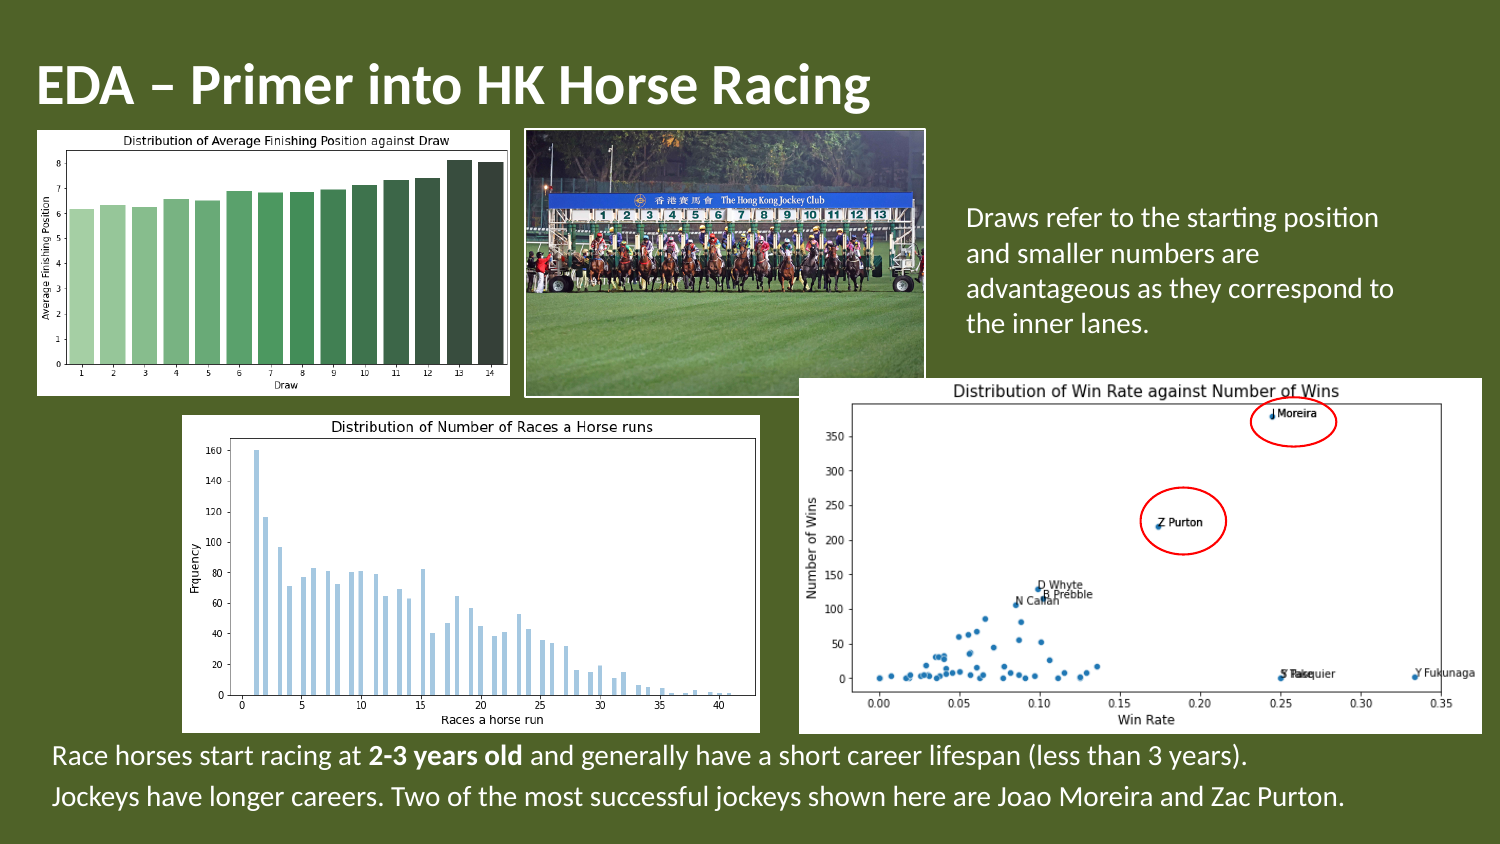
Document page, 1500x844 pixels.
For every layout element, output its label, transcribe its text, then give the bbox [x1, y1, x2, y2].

text_box Draws refer to the starting position and smaller numbers are advantageous as they correspond to the inner lanes. [951, 191, 1434, 368]
picture [525, 129, 925, 396]
text_box Race horses start racing at 2-3 years old and generally have a short career lifespan (less than 3 years). Jockeys have longer careers. Two of the most successful jockeys shown here are Joao Moreira and Zac Purton. [36, 728, 1443, 844]
picture [36, 129, 511, 397]
text_box EDA – Primer into HK Horse Racing [21, 18, 1374, 144]
picture [181, 414, 761, 734]
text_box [798, 377, 1482, 735]
